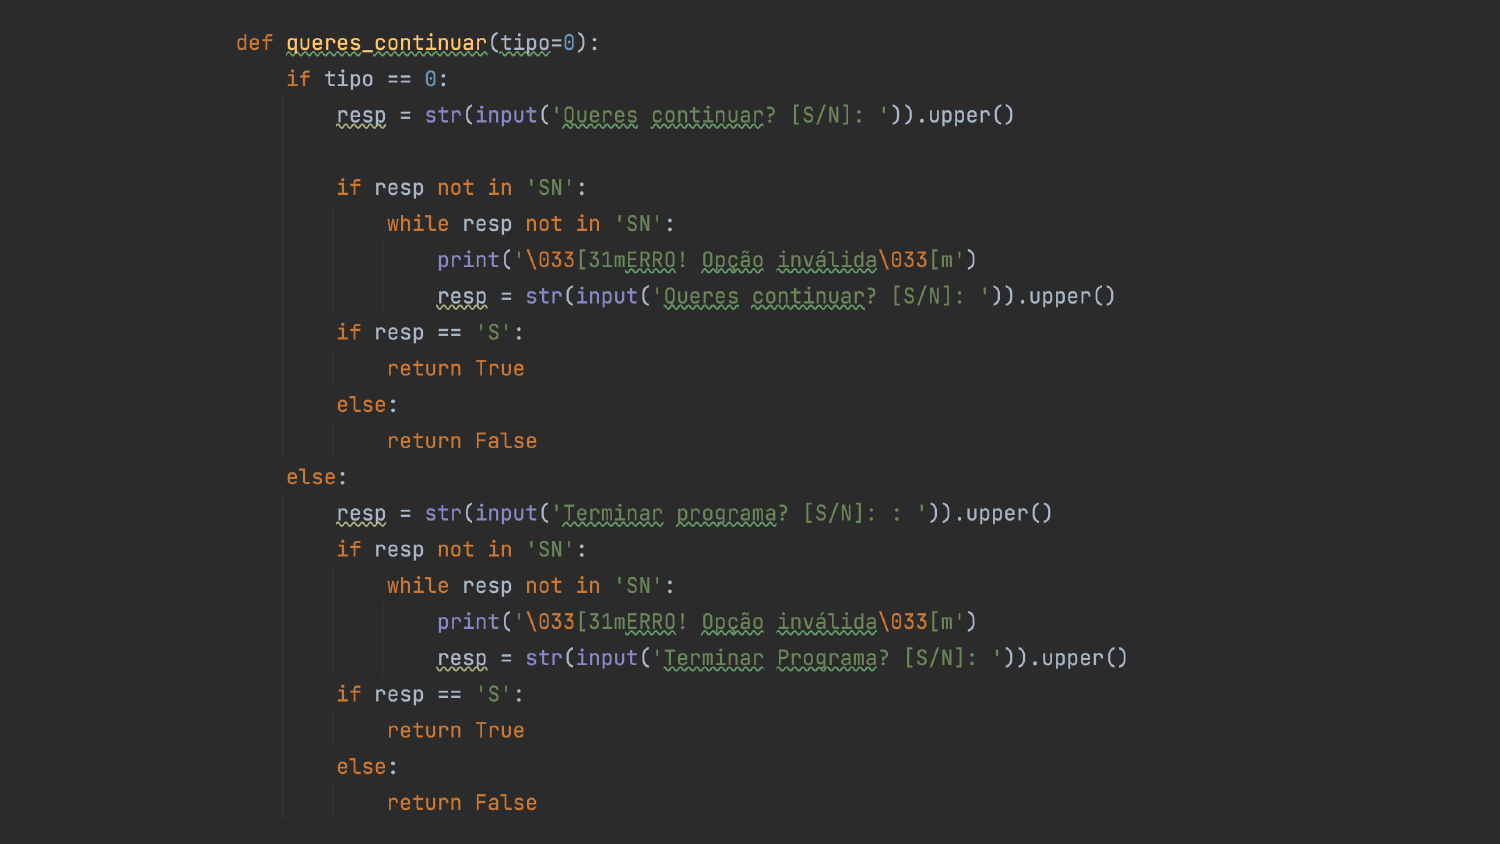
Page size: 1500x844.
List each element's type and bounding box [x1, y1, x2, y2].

picture [232, 24, 1268, 819]
